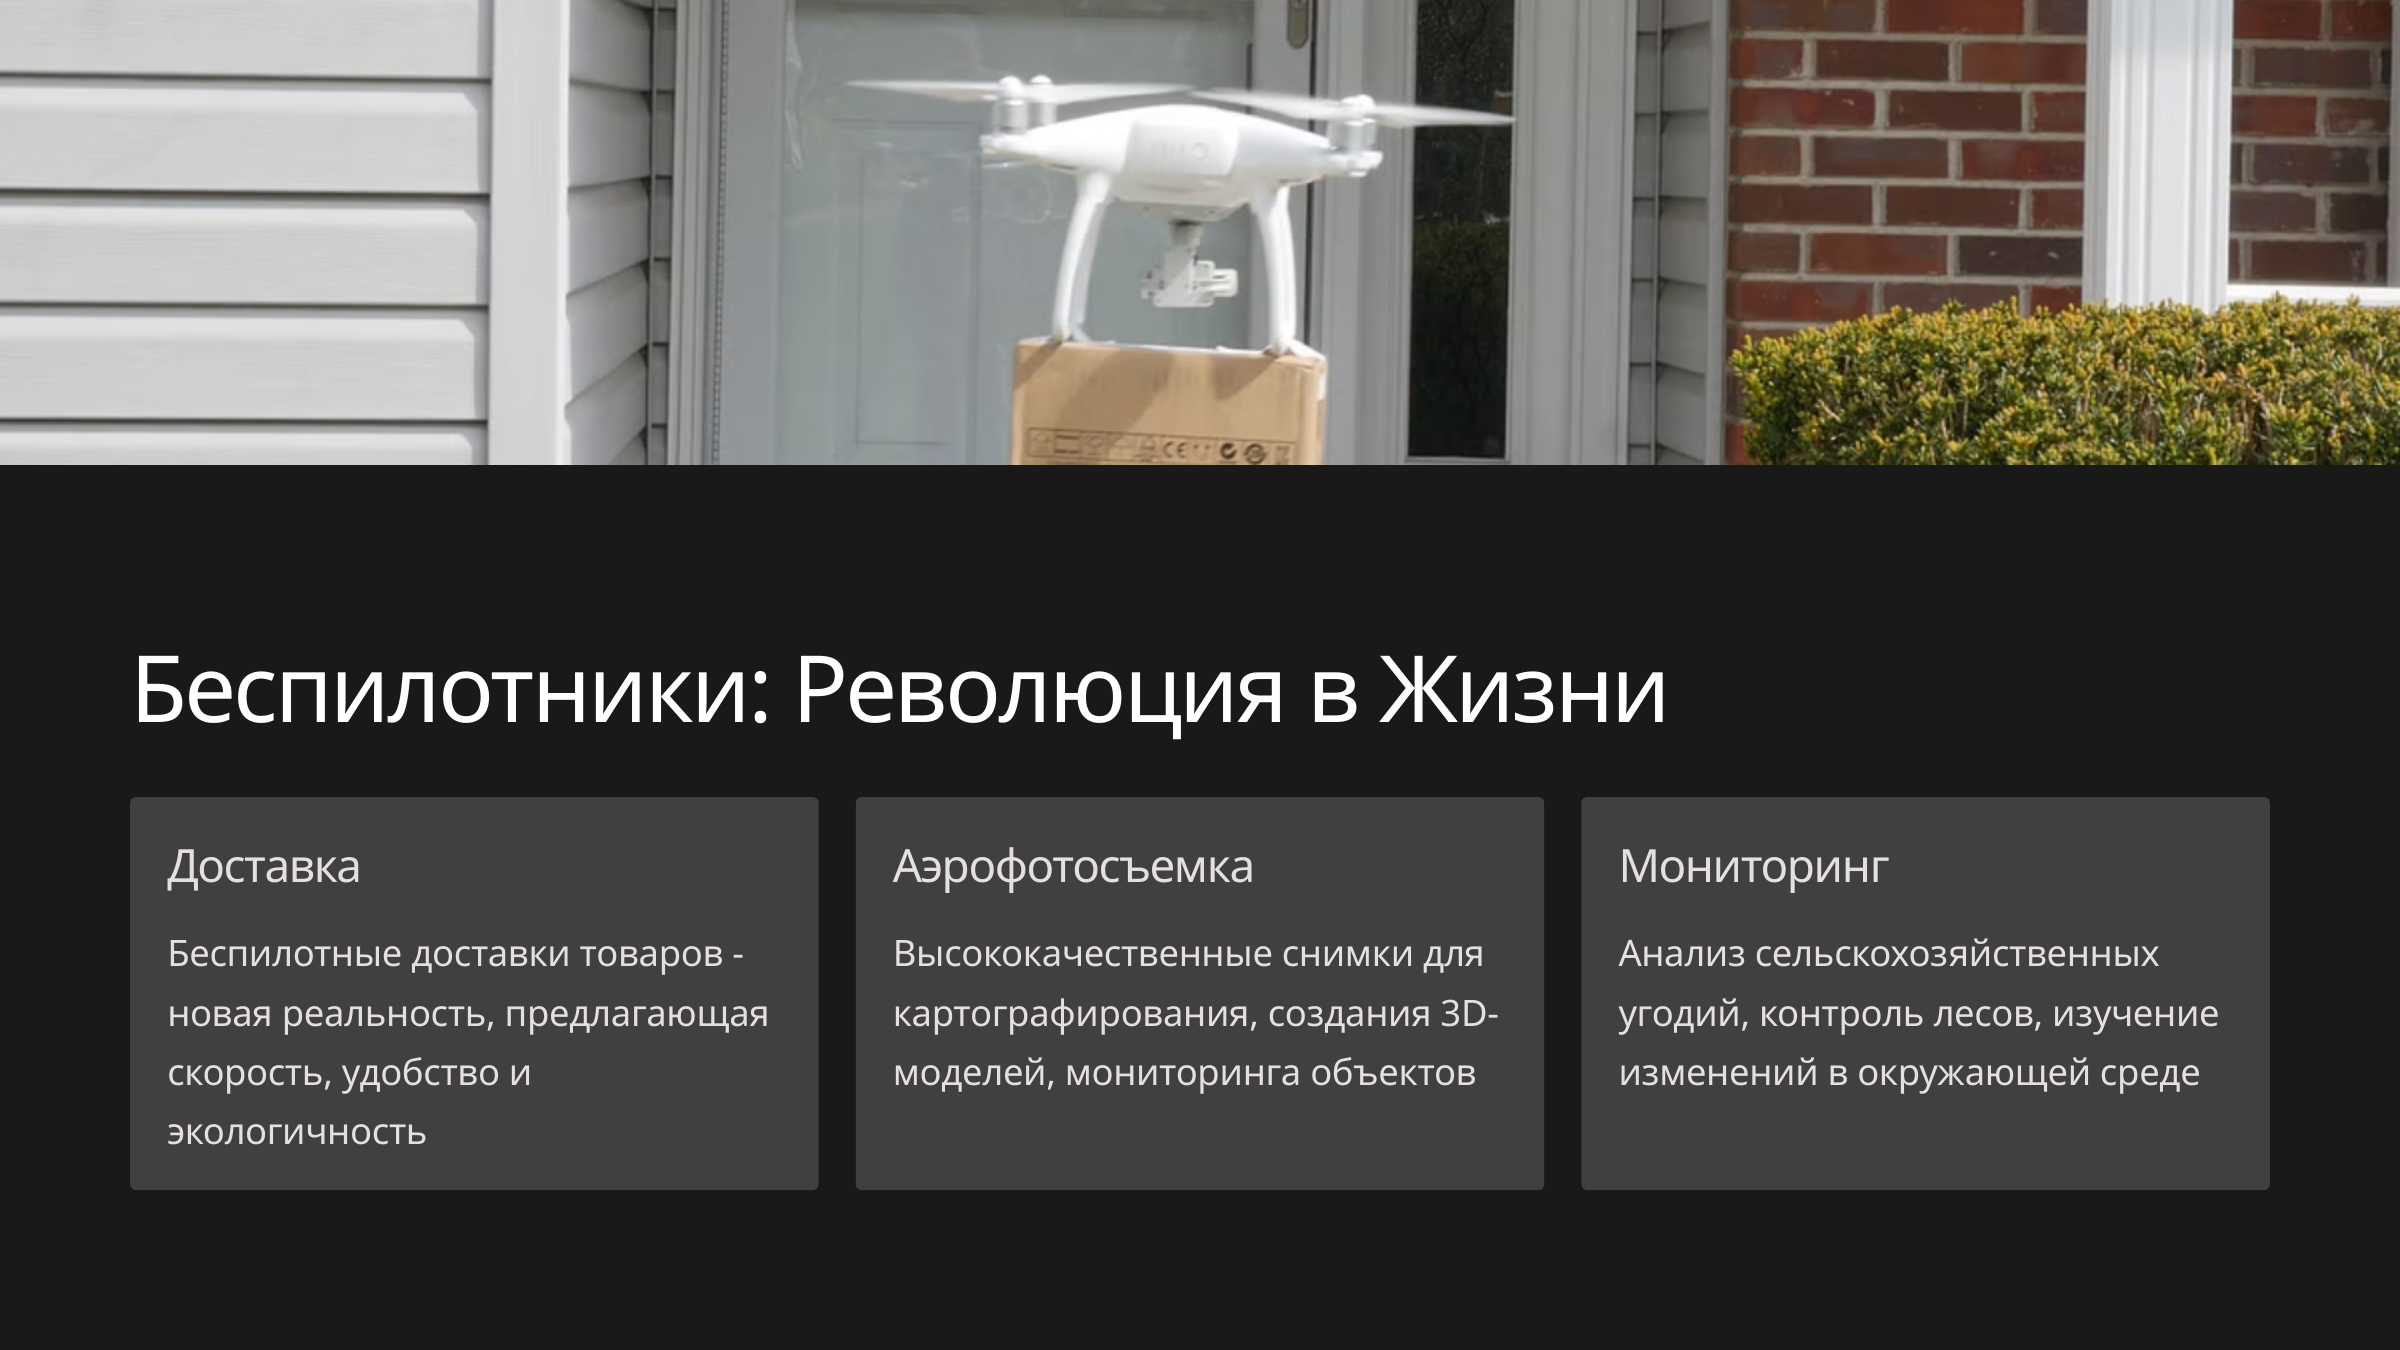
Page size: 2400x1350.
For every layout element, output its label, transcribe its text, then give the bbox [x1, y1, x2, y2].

text_box Аэрофотосъемка [892, 834, 1359, 893]
text_box Беспилотные доставки товаров - новая реальность, предлагающая скорость, удобство и экологичность [167, 914, 782, 1153]
text_box Высококачественные снимки для картографирования, создания 3D-моделей, мониторинга объектов [892, 914, 1507, 1094]
picture [0, 0, 2400, 466]
text_box Доставка [167, 834, 633, 893]
text_box [130, 797, 819, 1191]
text_box Анализ сельскохозяйственных угодий, контроль лесов, изучение изменений в окружающей среде [1618, 914, 2233, 1094]
text_box Мониторинг [1618, 834, 2084, 893]
text_box [1581, 797, 2270, 1191]
text_box Беспилотники: Революция в Жизни [130, 625, 1774, 742]
text_box [855, 797, 1545, 1191]
